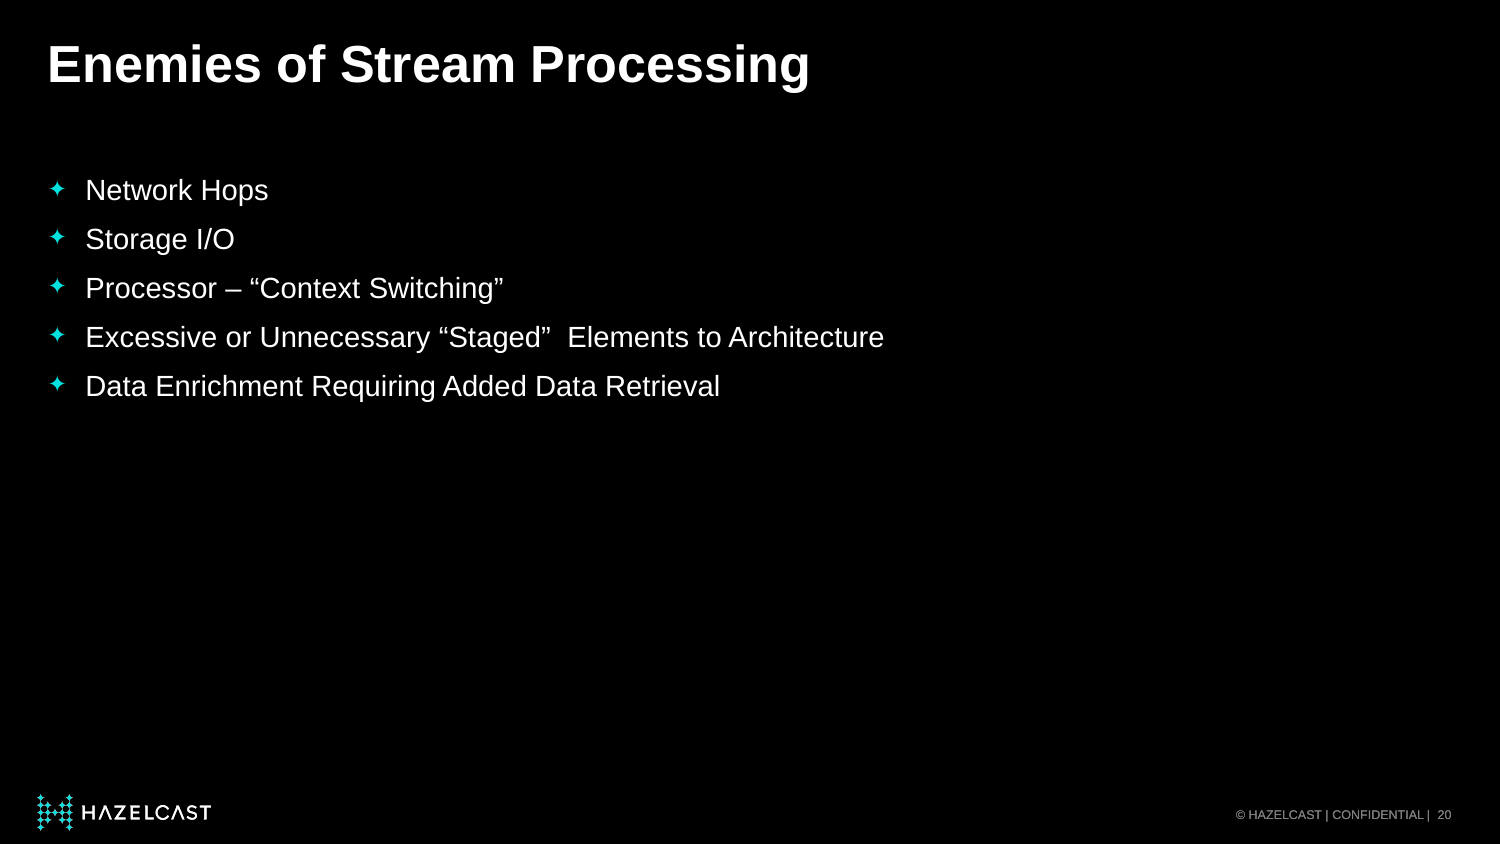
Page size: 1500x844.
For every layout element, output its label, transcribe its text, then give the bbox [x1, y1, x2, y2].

title Enemies of Stream Processing [37, 37, 1463, 99]
list Network Hops Storage I/O Processor – “Context Switching” Excessive or Unnecessary “Staged” Elements to Architecture Data Enrichment Requiring Added Data Retrieval [37, 151, 1463, 794]
picture [37, 794, 211, 831]
